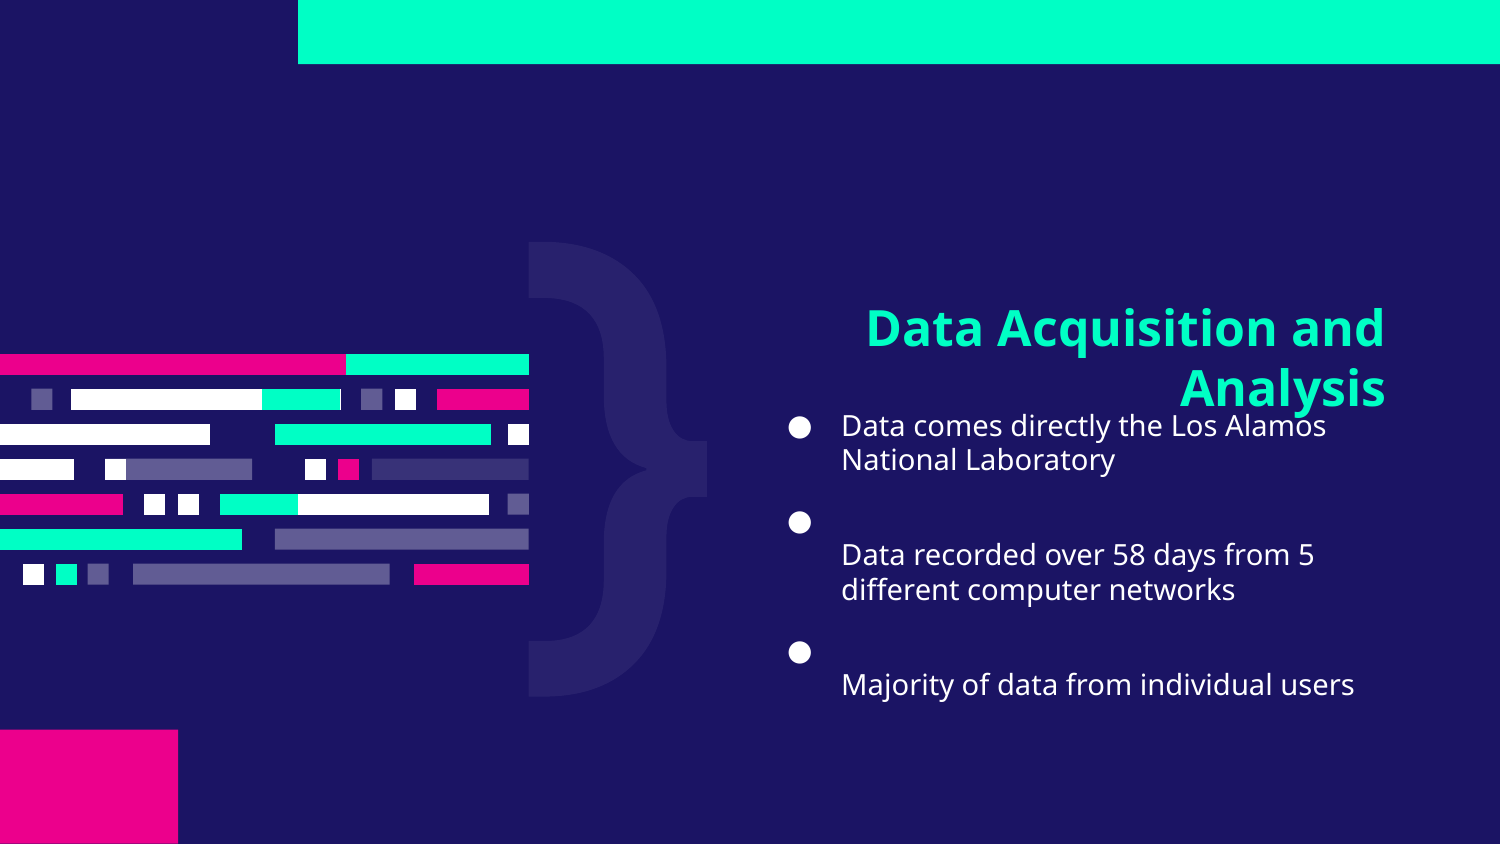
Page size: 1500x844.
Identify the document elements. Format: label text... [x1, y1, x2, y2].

title Data Acquisition and Analysis [751, 281, 1402, 391]
list Data comes directly the Los Alamos National Laboratory Data recorded over 58 days from 5 different computer networks Majority of data from individual users [751, 391, 1397, 742]
